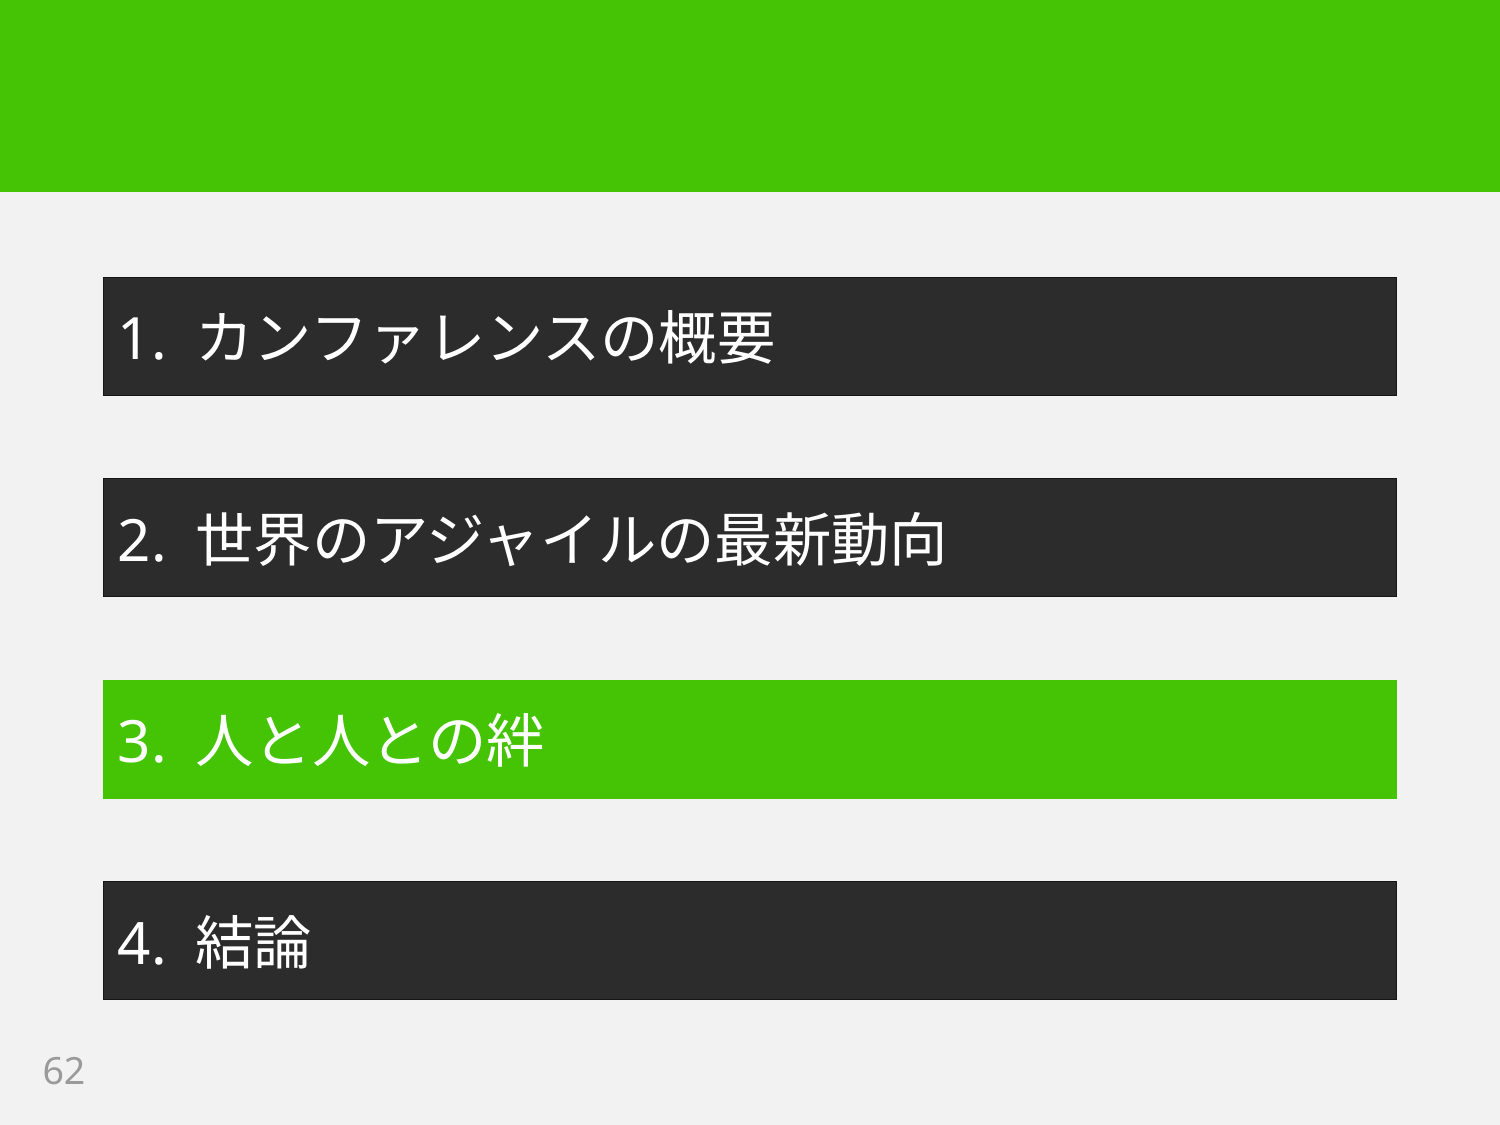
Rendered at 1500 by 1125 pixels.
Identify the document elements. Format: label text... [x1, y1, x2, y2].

text_box 1. カンファレンスの概要 [103, 277, 1397, 396]
slide_number 62 [27, 1042, 146, 1102]
text_box 3. 人と人との絆 [103, 680, 1397, 799]
text_box 2. 世界のアジャイルの最新動向 [103, 478, 1397, 597]
text_box 4. 結論 [103, 881, 1397, 1000]
